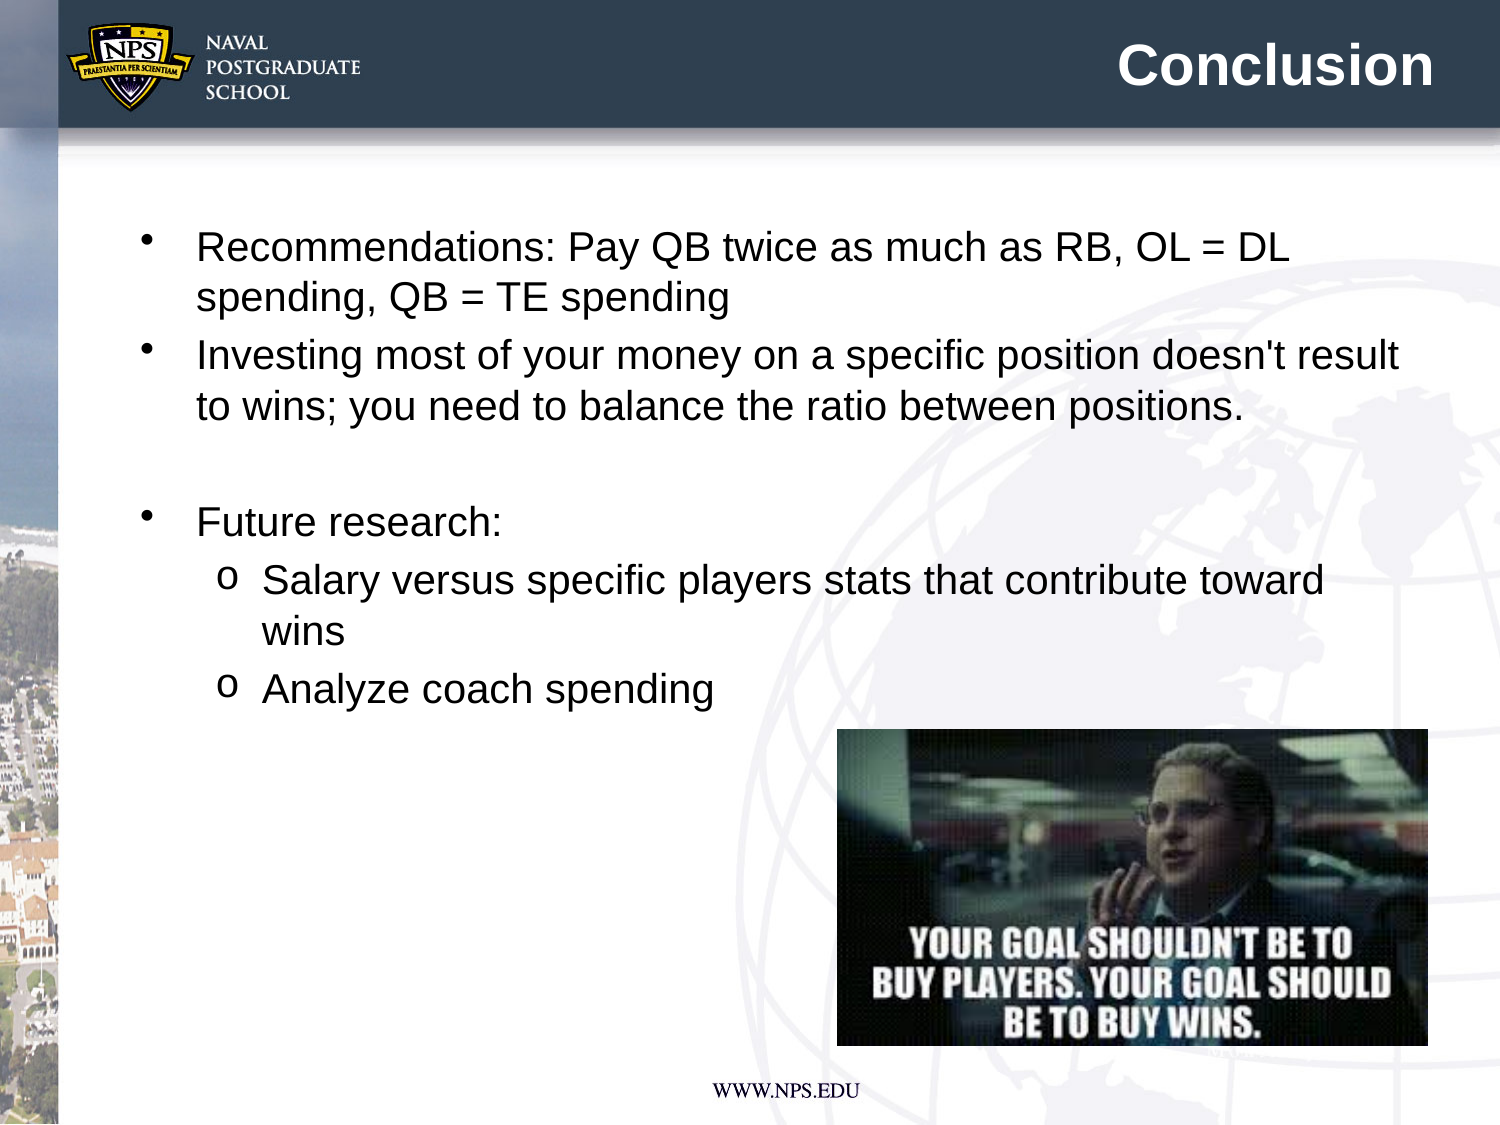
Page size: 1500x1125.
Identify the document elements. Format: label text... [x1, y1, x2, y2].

title Conclusion [375, 0, 1450, 125]
picture [0, 0, 1500, 1125]
list Recommendations: Pay QB twice as much as RB, OL = DL spending, QB = TE spending Investing most of your money on a specific position doesn't result to wins; you need to balance the ratio between positions. Future research: Salary versus specific players stats that contribute toward wins Analyze coach spending [125, 212, 1425, 1000]
